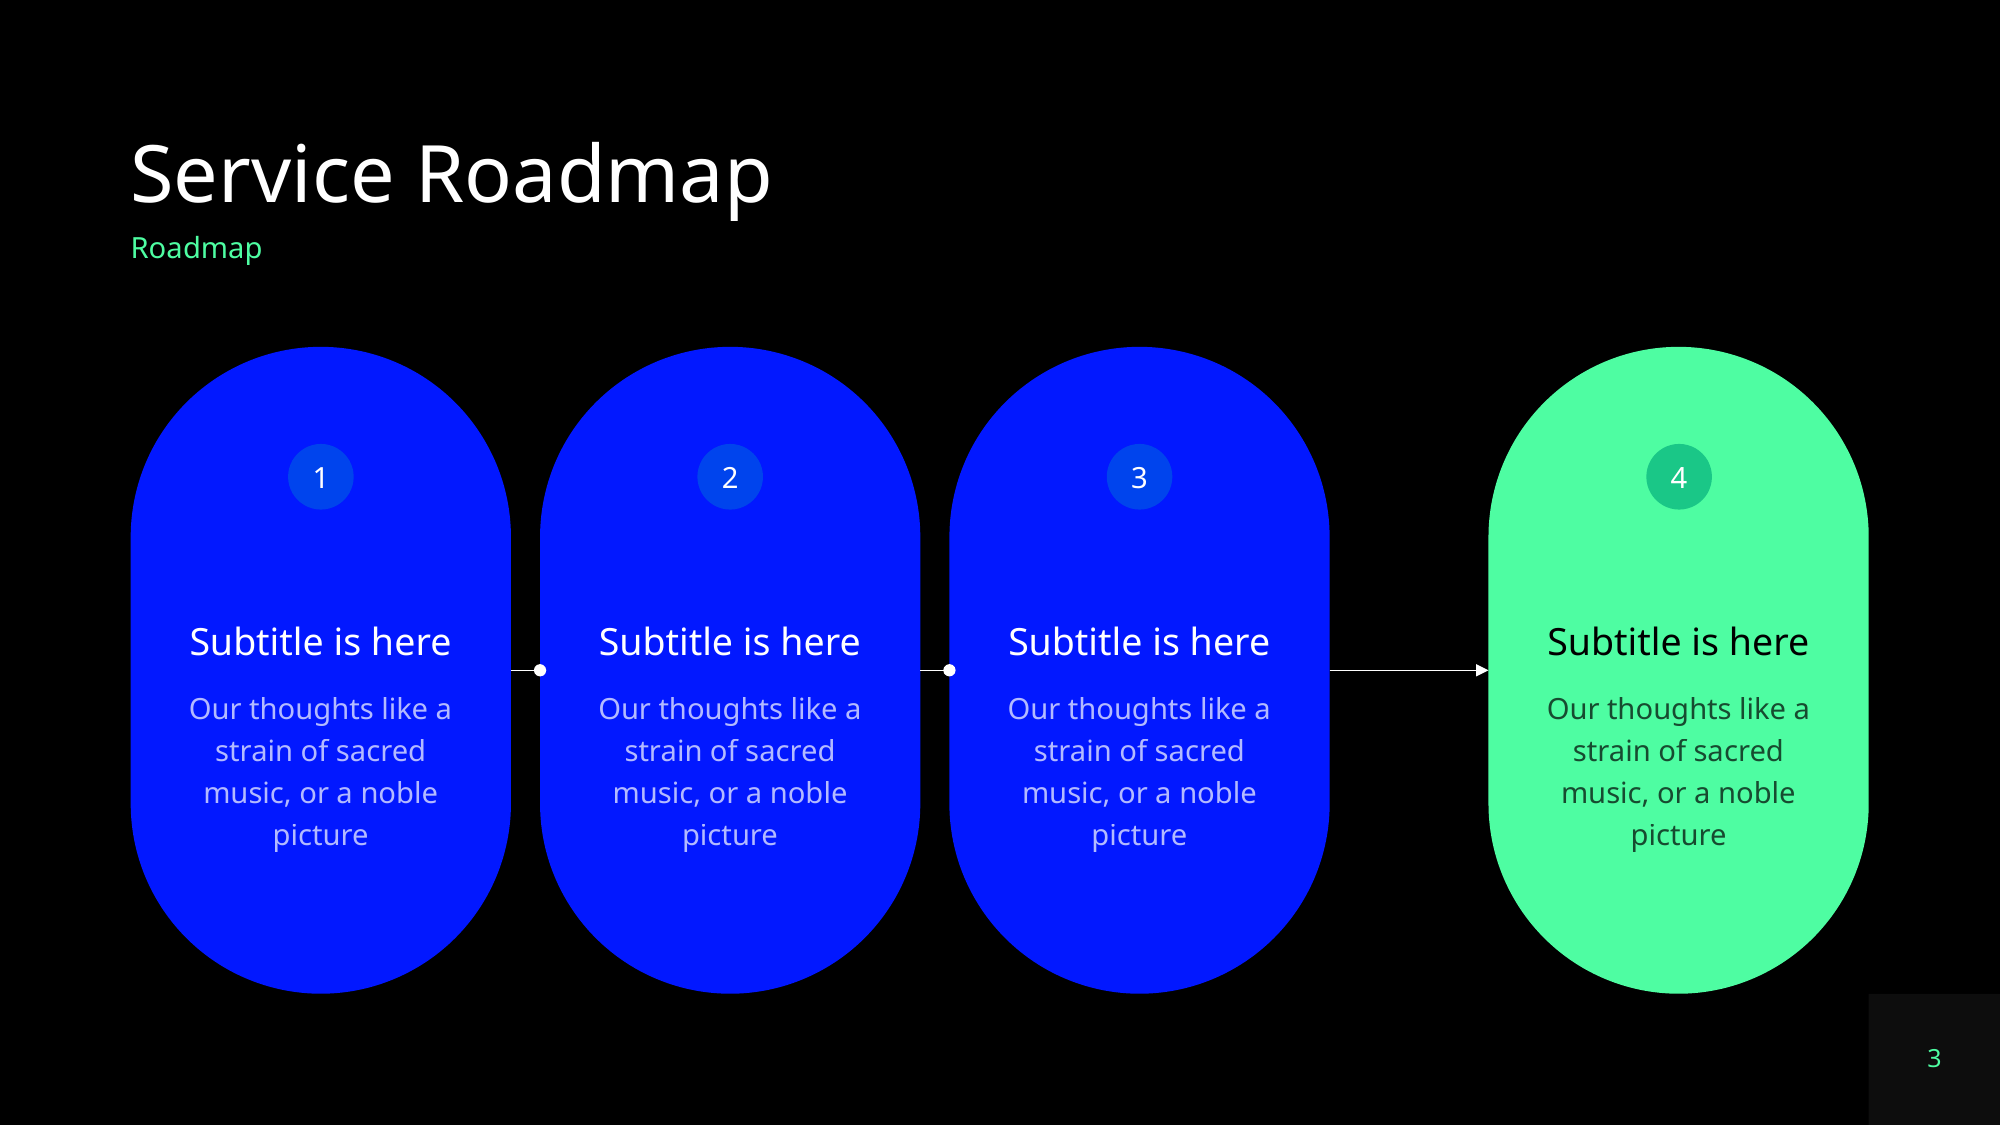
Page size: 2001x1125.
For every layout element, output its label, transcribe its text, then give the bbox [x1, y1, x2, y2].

text_box Subtitle is here Our thoughts like a strain of sacred music, or a noble picture [539, 345, 922, 995]
subtitle Roadmap [130, 232, 446, 266]
text_box 1 [287, 442, 355, 511]
text_box Subtitle is here Our thoughts like a strain of sacred music, or a noble picture [948, 345, 1331, 995]
text_box Subtitle is here Our thoughts like a strain of sacred music, or a noble picture [1487, 345, 1870, 995]
title Service Roadmap [130, 133, 1869, 222]
text_box Subtitle is here Our thoughts like a strain of sacred music, or a noble picture [129, 345, 512, 995]
text_box 2 [696, 442, 765, 511]
text_box 3 [1105, 442, 1174, 511]
slide_number 3 [1916, 1044, 1953, 1075]
text_box 4 [1645, 442, 1713, 511]
